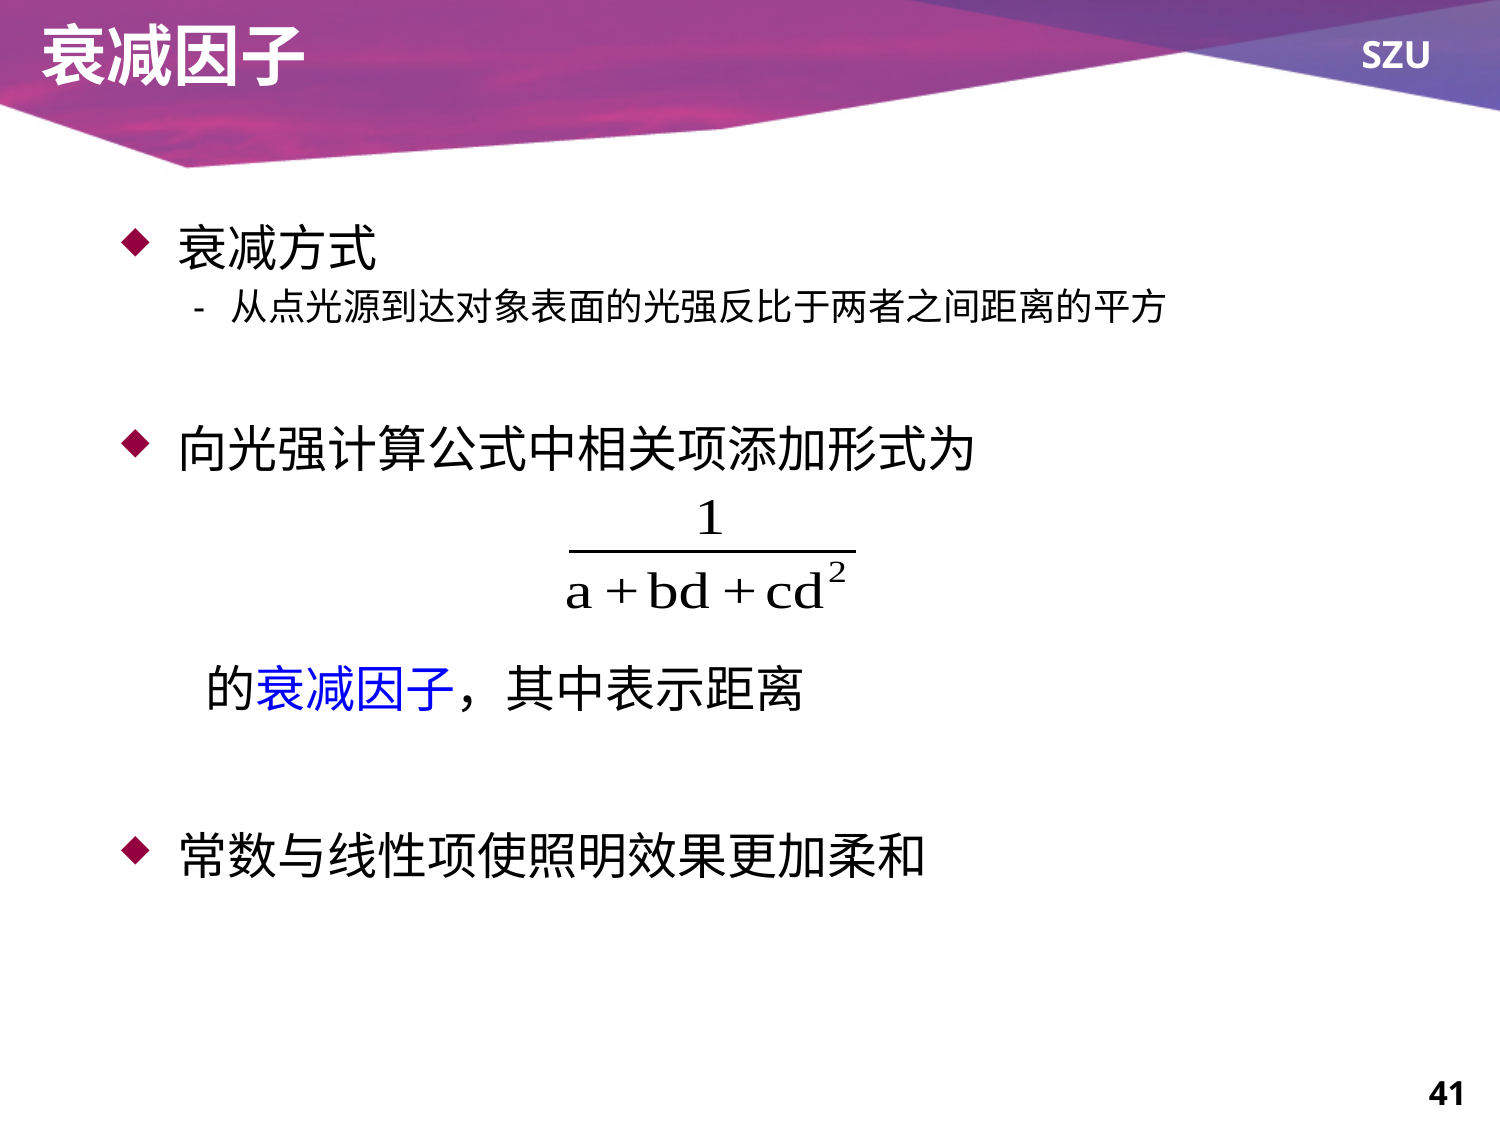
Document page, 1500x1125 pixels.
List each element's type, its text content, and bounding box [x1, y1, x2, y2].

title 衰减因子 [25, 15, 1320, 104]
list 衰减方式 从点光源到达对象表面的光强反比于两者之间距离的平方 向光强计算公式中相关项添加形式为 常数与线性项使照明效果更加柔和 [103, 216, 1397, 930]
slide_number 41 [1384, 1065, 1500, 1125]
picture [0, 0, 1500, 1125]
